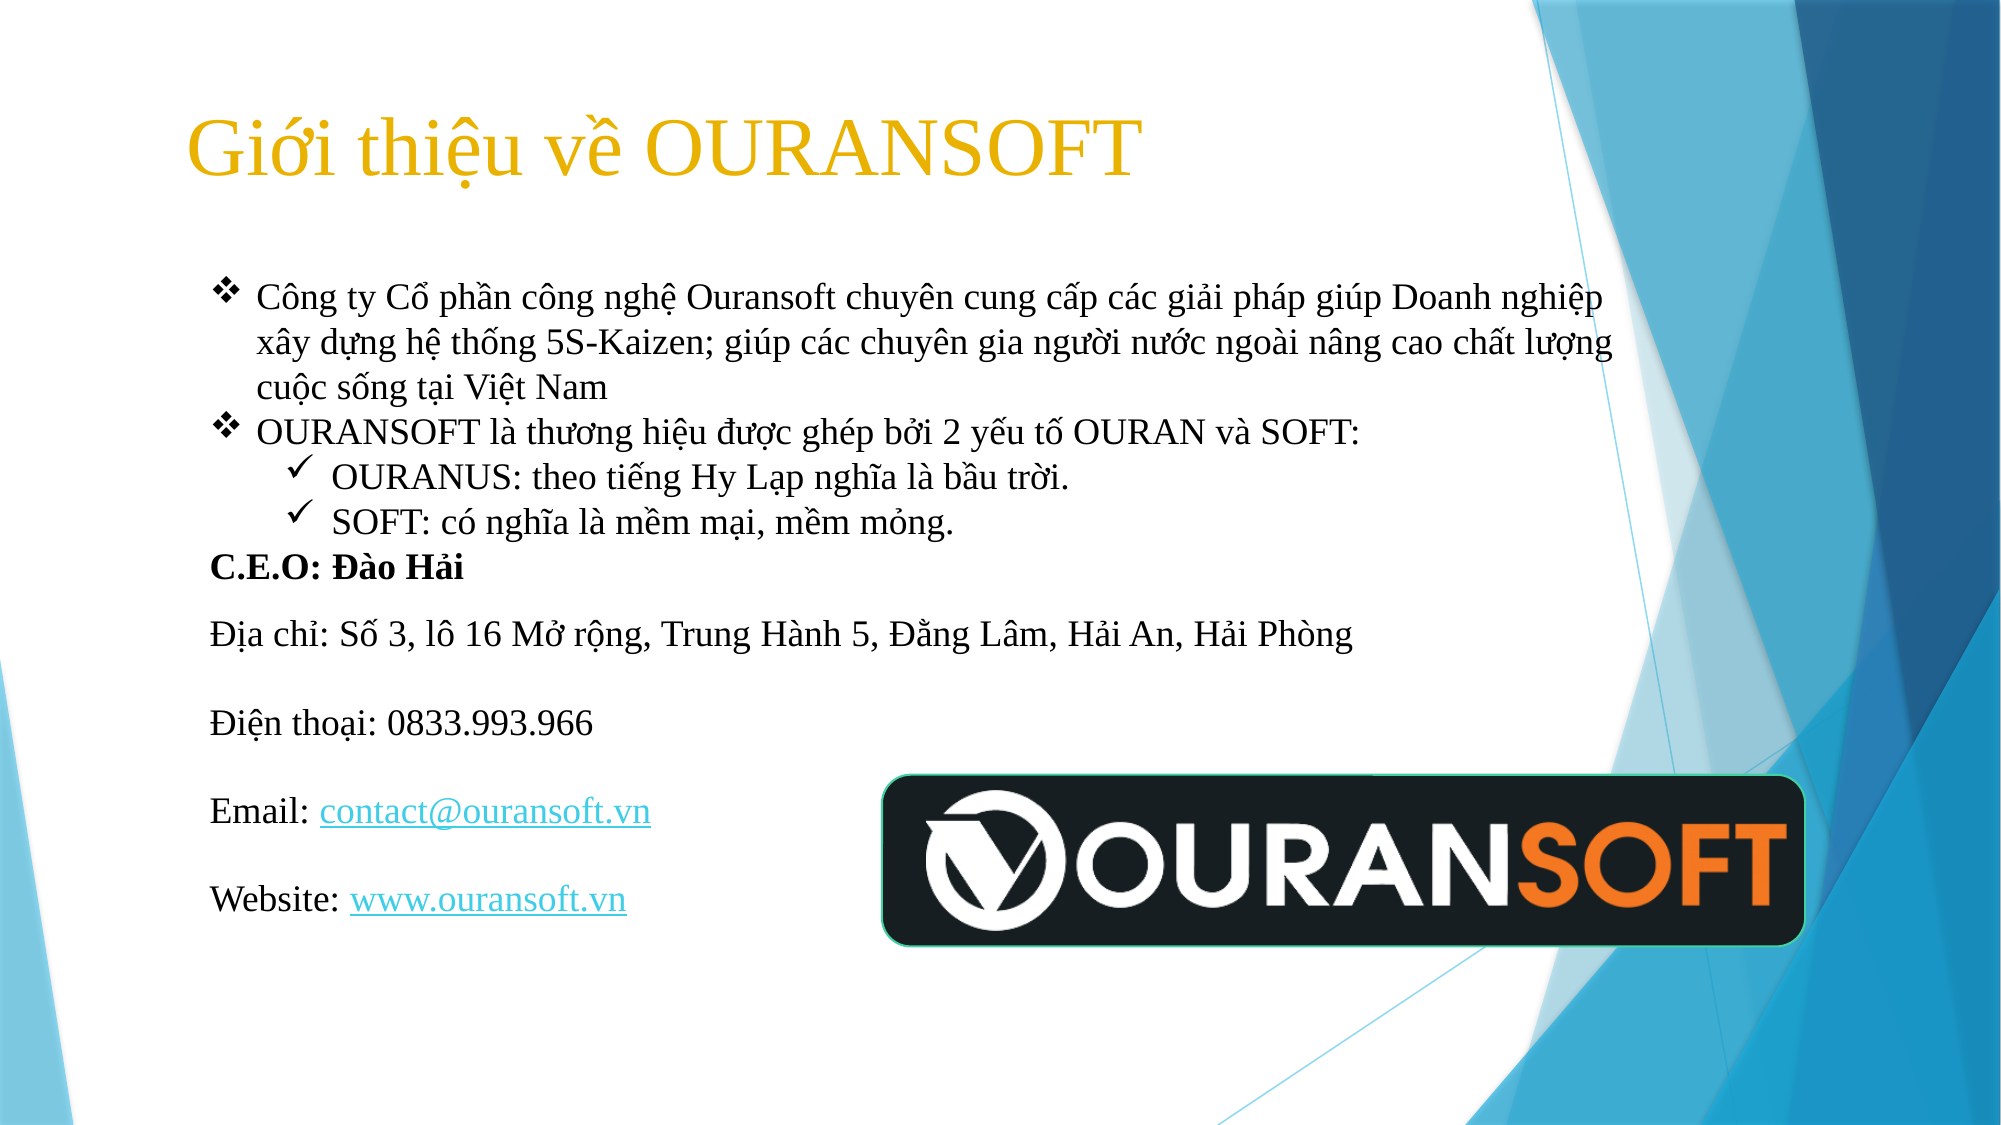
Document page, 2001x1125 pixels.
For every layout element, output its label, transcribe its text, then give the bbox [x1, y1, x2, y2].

picture [925, 789, 1787, 932]
text_box Công ty Cổ phần công nghệ Ouransoft chuyên cung cấp các giải pháp giúp Doanh nghiệp xây dựng hệ thống 5S-Kaizen; giúp các chuyên gia người nước ngoài nâng cao chất lượng cuộc sống tại Việt Nam OURANSOFT là thương hiệu được ghép bởi 2 yếu tố OURAN và SOFT: OURANUS: theo tiếng Hy Lạp nghĩa là bầu trời. SOFT: có nghĩa là mềm mại, mềm mỏng. C.E.O: Đào Hải Địa chỉ: Số 3, lô 16 Mở rộng, Trung Hành 5, Đằng Lâm, Hải An, Hải Phòng Điện thoại: 0833.993.966 Email: contact@ouransoft.vn Website: www.ouransoft.vn [194, 264, 1658, 993]
text_box Giới thiệu về OURANSOFT [171, 85, 1171, 200]
text_box [880, 773, 1807, 948]
